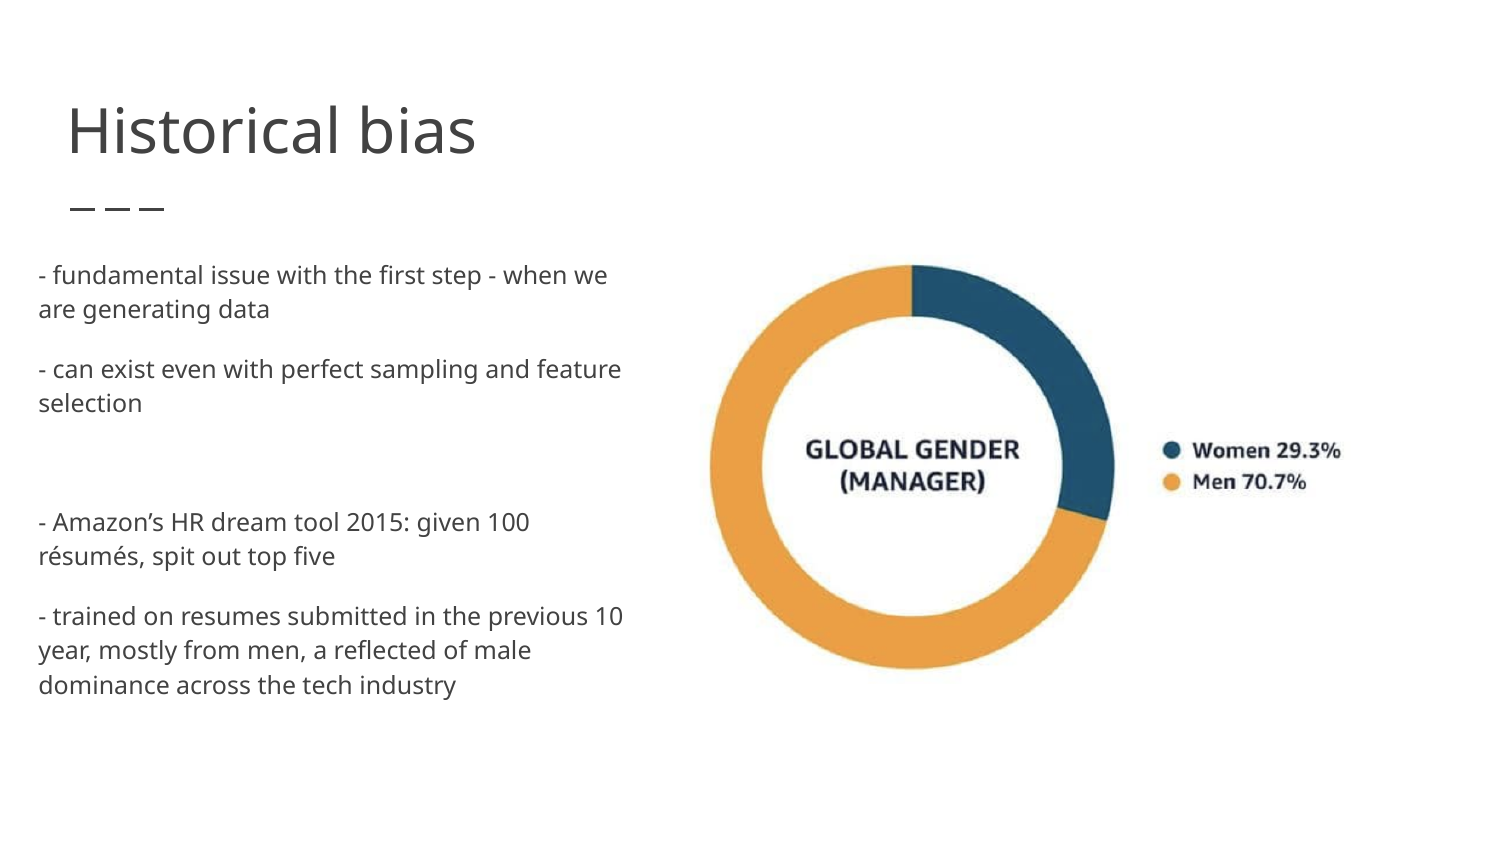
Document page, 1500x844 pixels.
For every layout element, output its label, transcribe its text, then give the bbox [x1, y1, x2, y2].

title Historical bias [51, 61, 1449, 182]
list - fundamental issue with the first step - when we are generating data - can exist even with perfect sampling and feature selection - Amazon’s HR dream tool 2015: given 100 résumés, spit out top five - trained on resumes submitted in the previous 10 year, mostly from men, a reflected of male dominance across the tech industry [23, 239, 640, 821]
picture [681, 253, 1443, 684]
